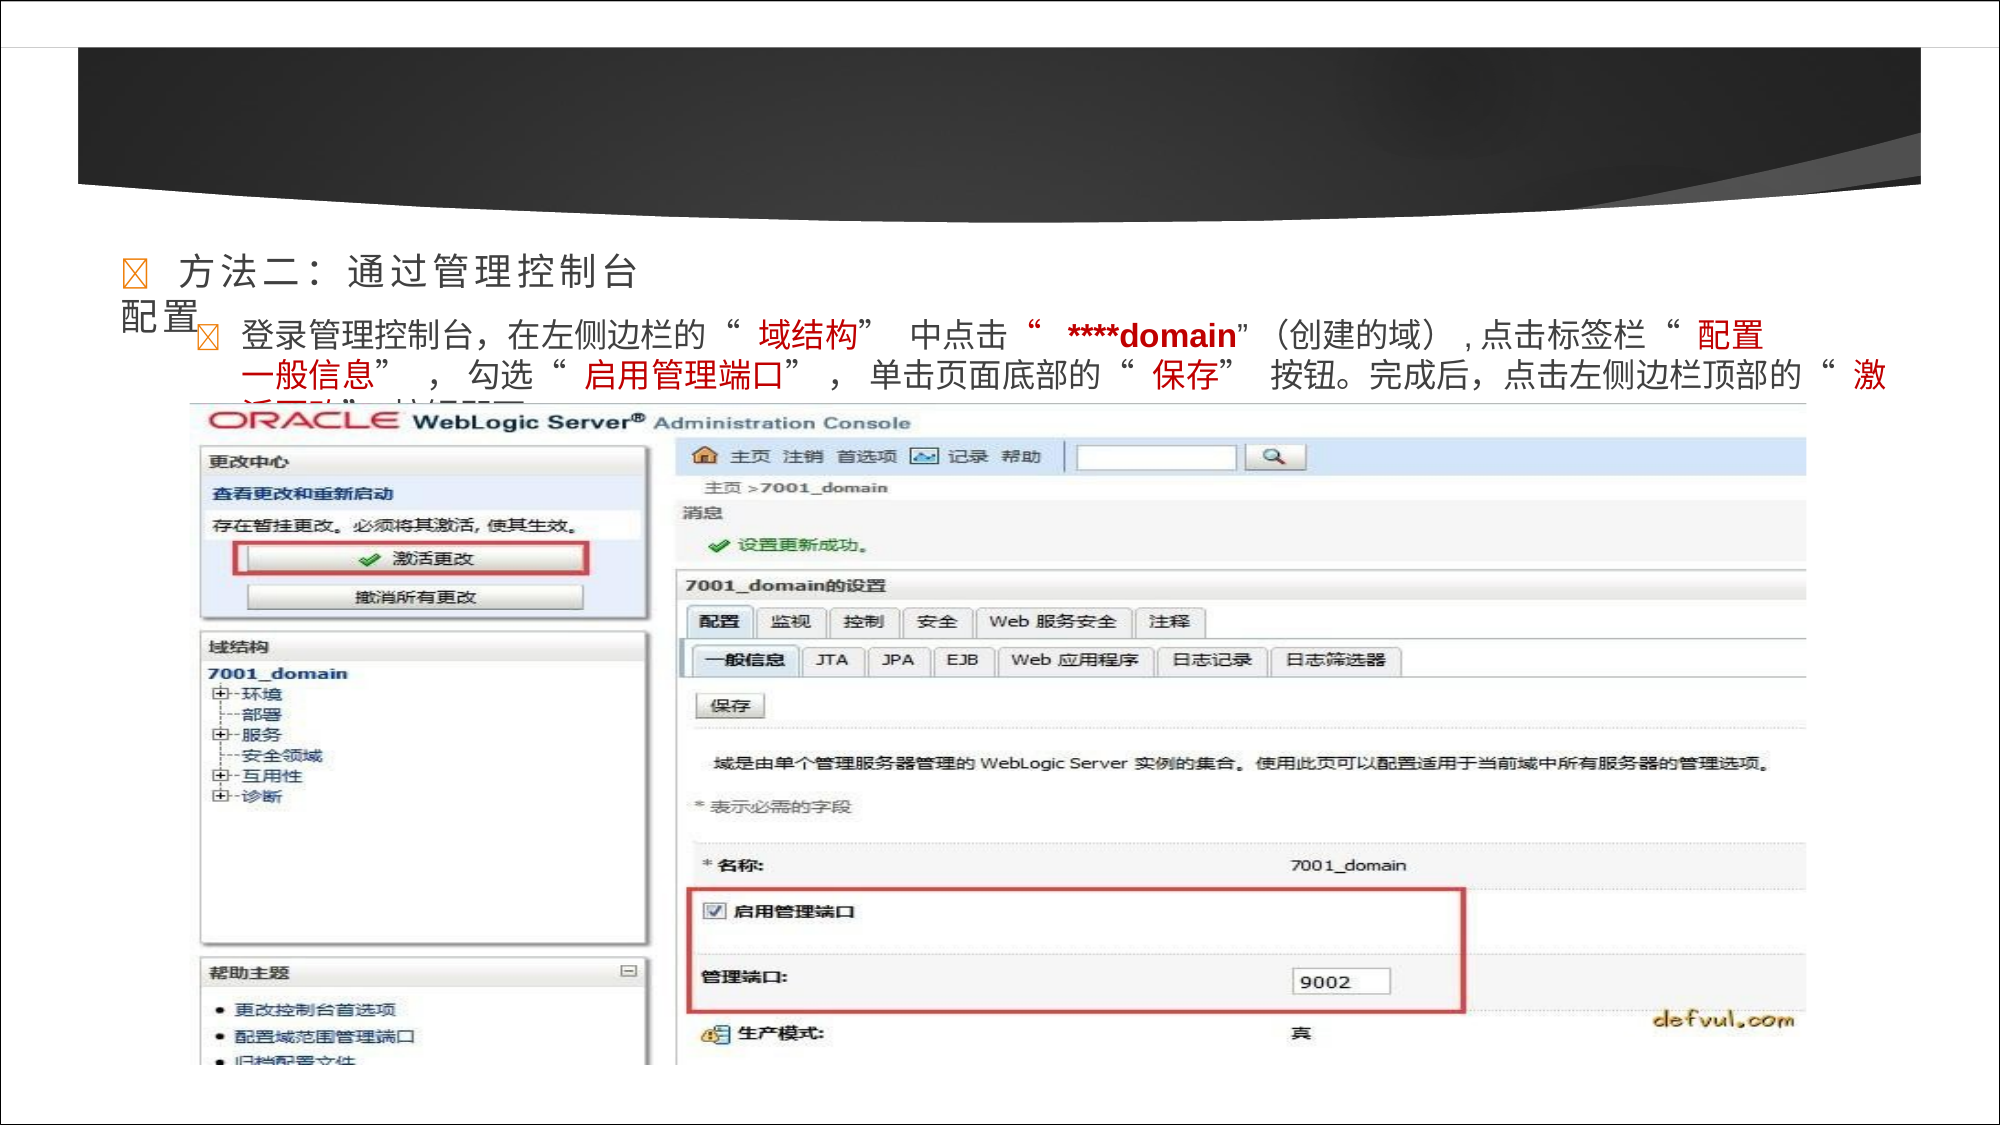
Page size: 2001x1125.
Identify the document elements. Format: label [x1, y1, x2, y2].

text_box [0, 0, 2000, 1125]
